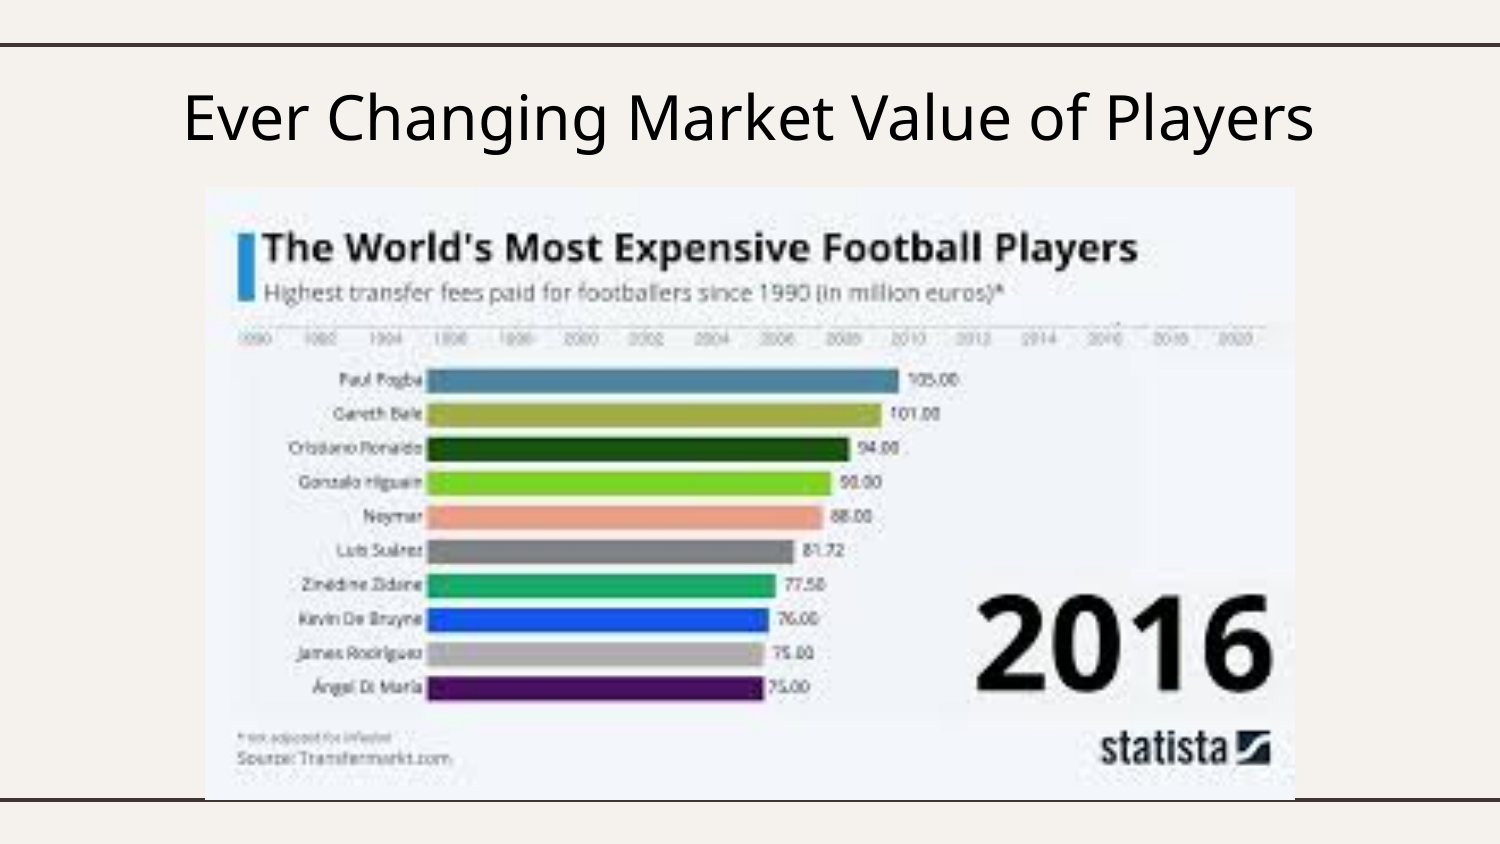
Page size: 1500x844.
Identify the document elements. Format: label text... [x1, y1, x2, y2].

text_box Ever Changing Market Value of Players [98, 63, 1402, 169]
picture [205, 187, 1295, 800]
